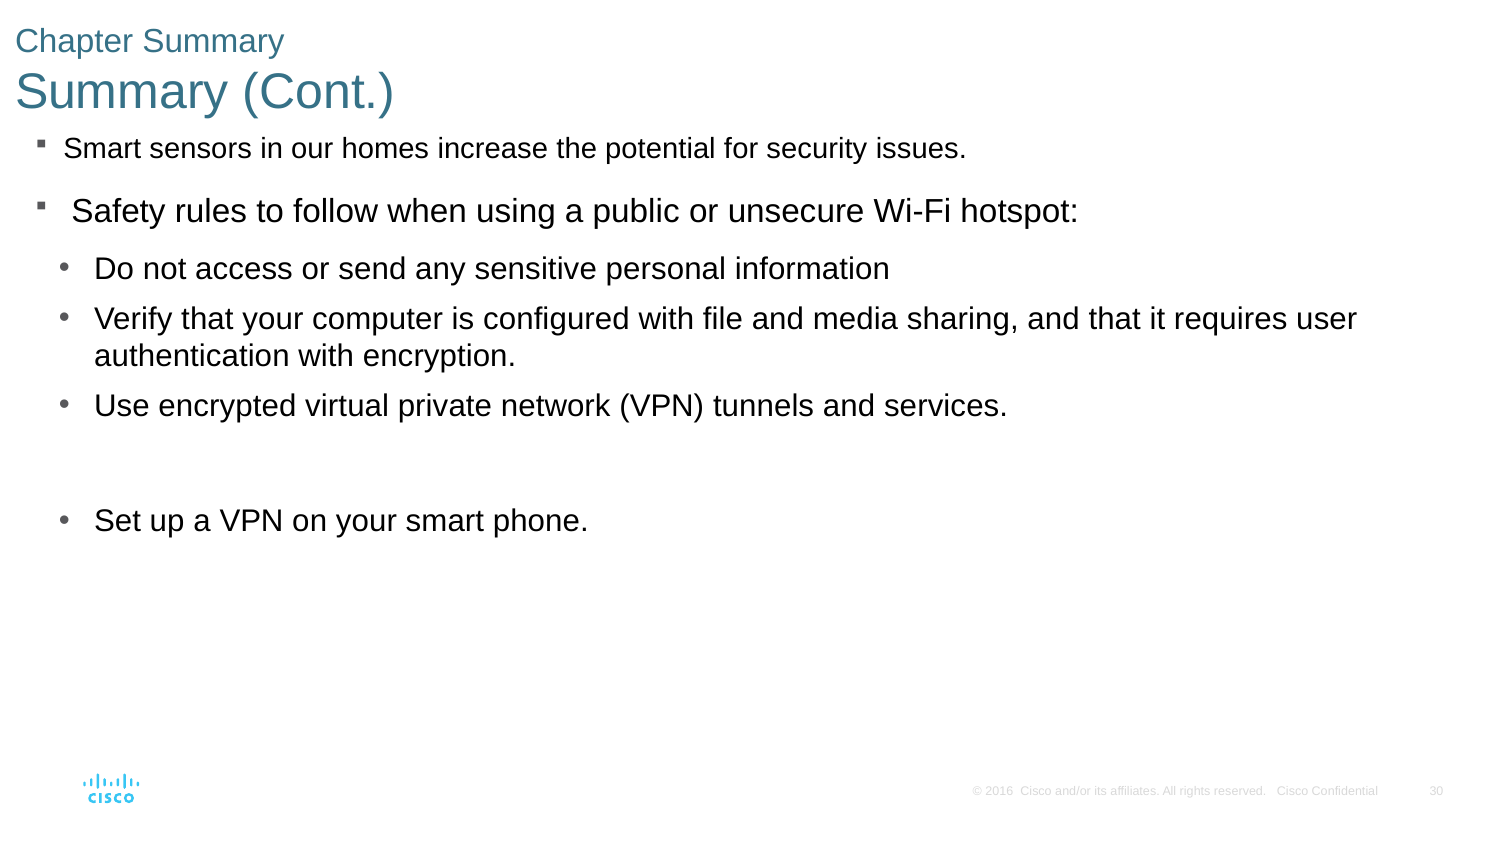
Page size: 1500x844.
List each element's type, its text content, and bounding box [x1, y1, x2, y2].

title Chapter Summary Summary (Cont.) [0, 6, 1500, 131]
list Smart sensors in our homes increase the potential for security issues. Safety rules to follow when using a public or unsecure Wi-Fi hotspot: Do not access or send any sensitive personal information Verify that your computer is configured with file and media sharing, and that it requires user authentication with encryption. Use encrypted virtual private network (VPN) tunnels and services. Set up a VPN on your smart phone. [20, 122, 1480, 804]
